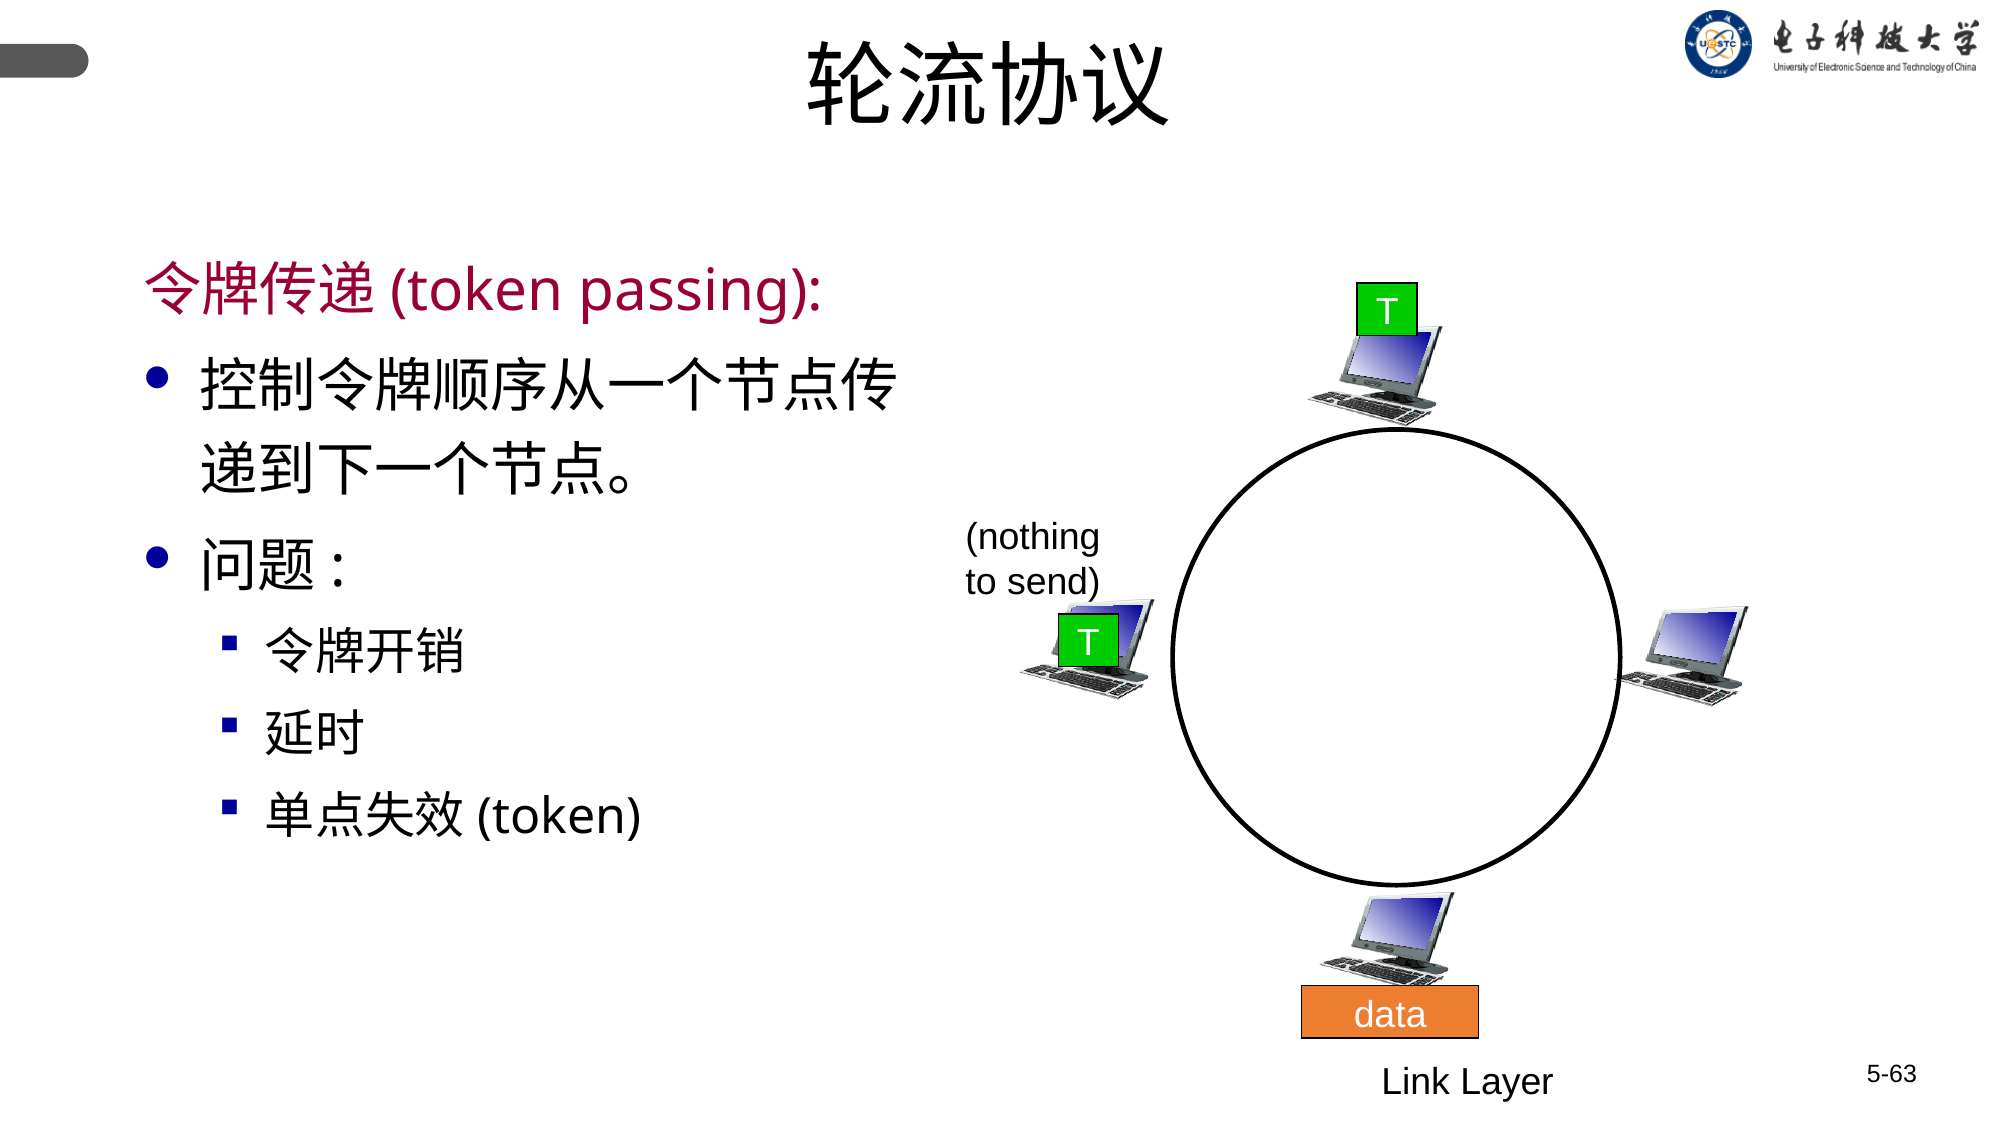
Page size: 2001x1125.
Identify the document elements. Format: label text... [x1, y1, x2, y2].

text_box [1581, 601, 1753, 714]
text_box (nothing to send) [950, 505, 1116, 610]
footer Link Layer [1366, 1050, 1852, 1125]
text_box T [1357, 283, 1418, 321]
text_box data [1301, 985, 1479, 1039]
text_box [1287, 887, 1459, 999]
title 轮流协议 [0, 32, 1977, 220]
text_box 令牌传递(token passing): 控制令牌顺序从一个节点传递到下一个节点。 问题: 令牌开销 延时 单点失效(token) [128, 230, 950, 994]
slide_number 5- [1852, 1050, 2000, 1125]
picture [1685, 10, 1979, 78]
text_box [1275, 321, 1447, 434]
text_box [987, 594, 1159, 707]
text_box [1172, 434, 1614, 886]
